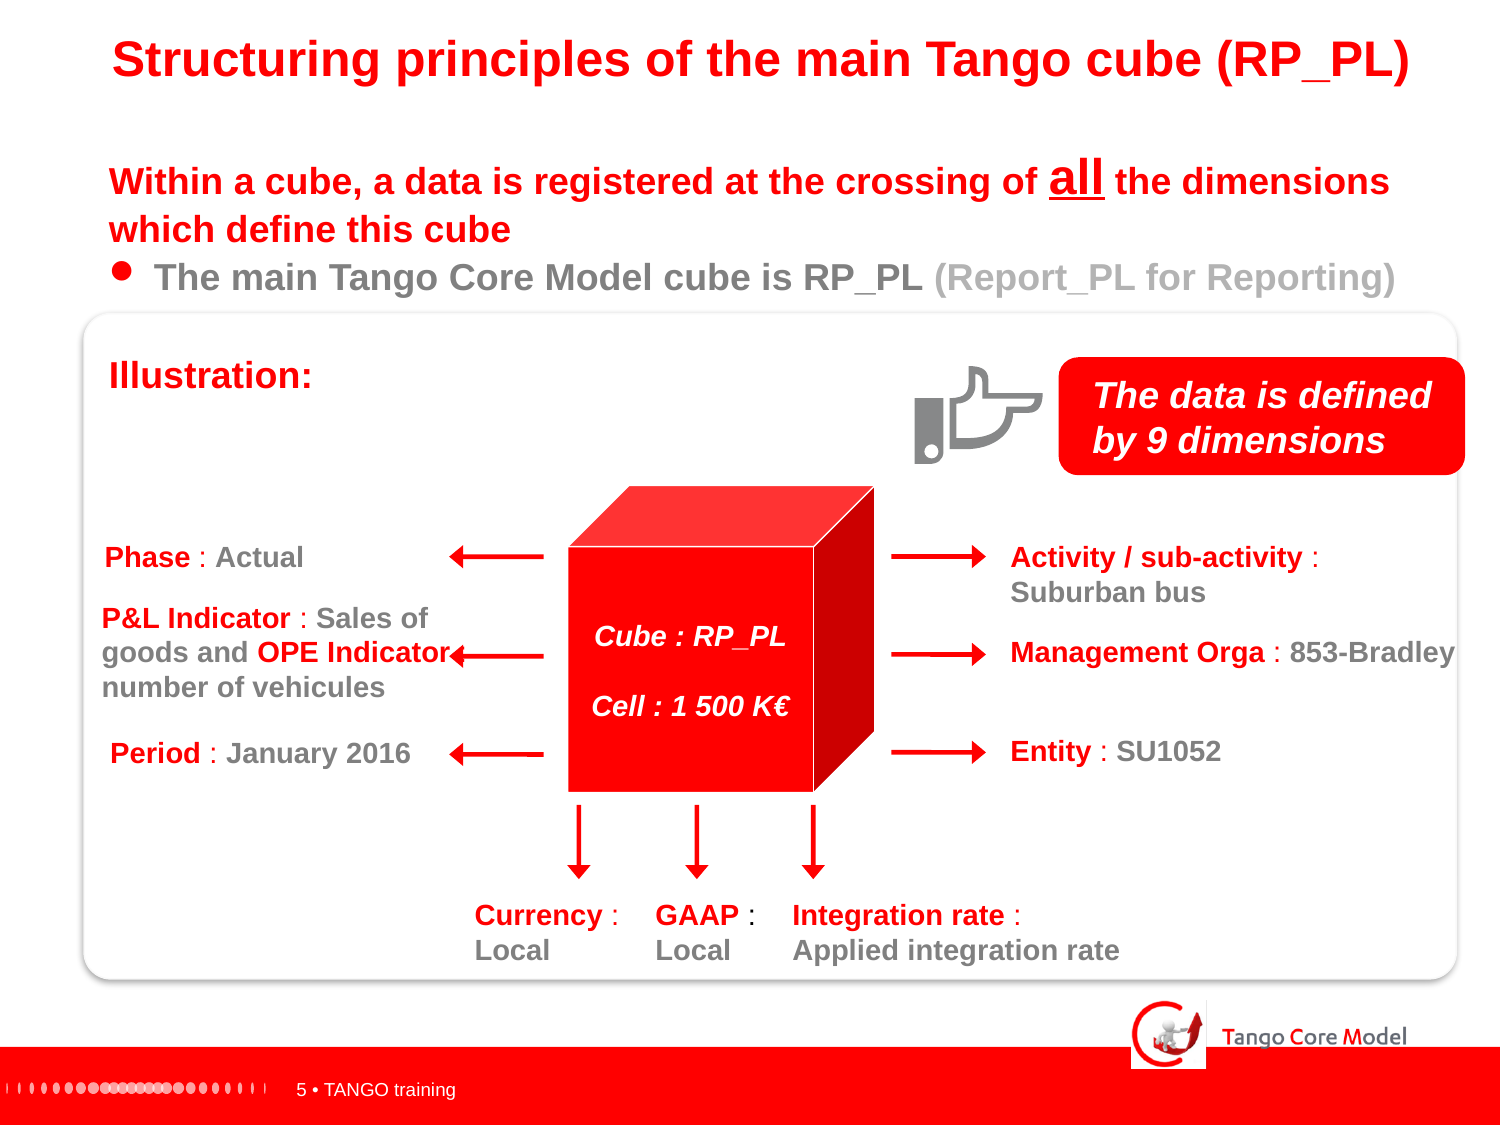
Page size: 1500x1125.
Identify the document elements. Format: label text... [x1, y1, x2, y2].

text_box Activity / sub-activity : Suburban bus [995, 531, 1354, 584]
text_box [891, 742, 986, 763]
text_box GAAP : Local [641, 889, 754, 979]
text_box Phase : Actual [89, 530, 405, 578]
text_box Within a cube, a data is registered at the crossing of all the dimensions which define this cube The main Tango Core Model cube is RP_PL (Report_PL for Reporting) Illustration: [94, 137, 1493, 349]
text_box [449, 546, 544, 568]
text_box [891, 644, 986, 665]
text_box [83, 318, 1458, 980]
text_box [686, 804, 708, 880]
picture [1131, 1000, 1432, 1069]
text_box Entity : SU1052 [995, 725, 1354, 780]
text_box [568, 804, 590, 880]
text_box 5 • [273, 1053, 318, 1124]
text_box [449, 645, 544, 667]
text_box [449, 744, 544, 765]
text_box [949, 366, 1043, 450]
text_box Management Orga : 853-Bradley [995, 626, 1354, 686]
text_box Regular lines [568, 486, 874, 546]
text_box Period : January 2016 [95, 727, 309, 803]
text_box [914, 398, 944, 464]
text_box The data is defined by 9 dimensions [1058, 357, 1466, 476]
text_box [802, 804, 824, 880]
title Structuring principles of the main Tango cube (RP_PL) [111, 26, 1482, 137]
text_box [891, 546, 986, 567]
text_box Integration rate : Applied integration rate [777, 889, 1218, 979]
text_box TANGO training [318, 1053, 810, 1124]
text_box Cube : RP_PL Cell : 1 500 K€ [567, 485, 875, 793]
text_box P&L Indicator : Sales of goods and OPE Indicator : number of vehicules [86, 591, 431, 718]
text_box Currency : Local [461, 889, 641, 979]
